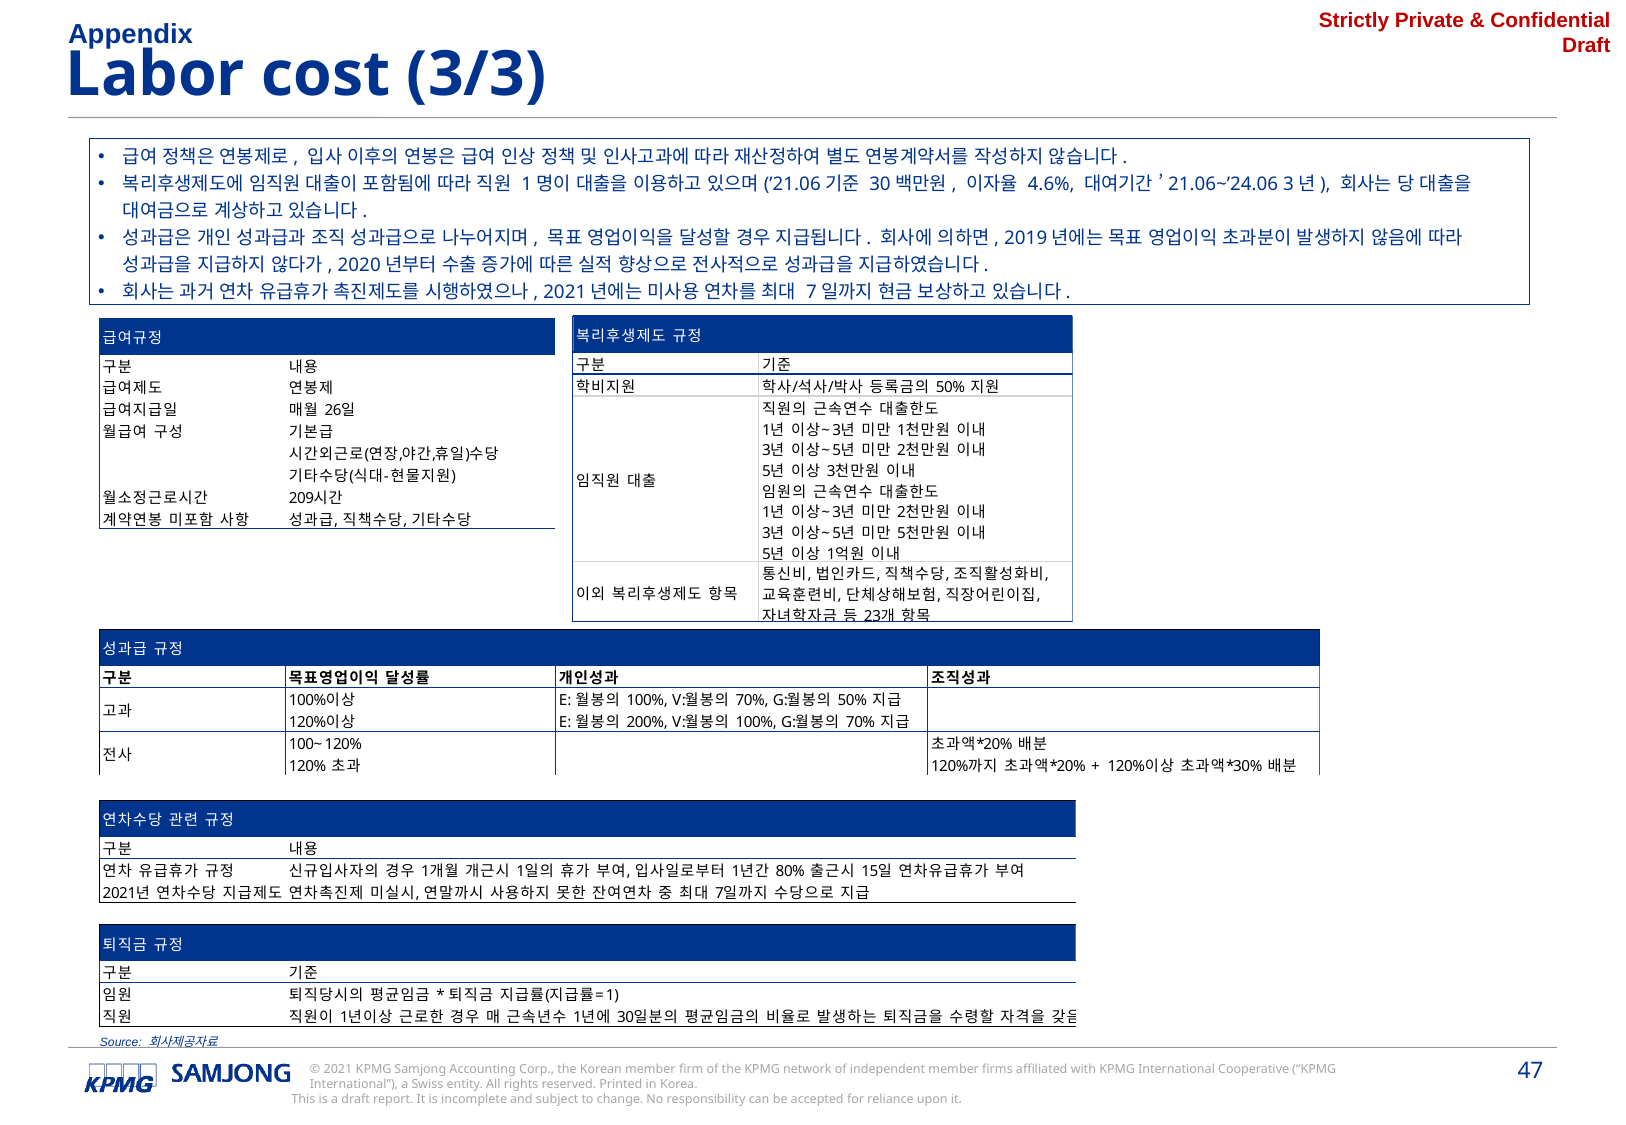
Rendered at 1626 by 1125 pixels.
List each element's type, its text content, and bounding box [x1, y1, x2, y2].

picture [76, 1048, 298, 1115]
picture [571, 315, 1075, 625]
text_box Source: 회사제공자료 [98, 1029, 438, 1050]
picture [98, 628, 1323, 778]
text_box Labor cost (3/3) [65, 24, 1513, 116]
text_box 급여 정책은 연봉제로, 입사 이후의 연봉은 급여 인상 정책 및 인사고과에 따라 재산정하여 별도 연봉계약서를 작성하지 않습니다. 복리후생제도에 임직원 대출이 포함됨에 따라 직원 1명이 대출을 이용하고 있으며(’21.06기준 30백만원, 이자율 4.6%, 대여기간 ’21.06~’24.06 3년), 회사는 당 대출을 대여금으로 계상하고 있습니다. 성과급은 개인 성과급과 조직 성과급으로 나누어지며, 목표 영업이익을 달성할 경우 지급됩니다. 회사에 의하면, 2019년에는 목표 영업이익 초과분이 발생하지 않음에 따라 성과급을 지급하지 않다가, 2020년부터 수출 증가에 따른 실적 향상으로 전사적으로 성과급을 지급하였습니다. 회사는 과거 연차 유급휴가 촉진제도를 시행하였으나, 2021년에는 미사용 연차를 최대 7일까지 현금 보상하고 있습니다. [89, 137, 1530, 305]
picture [98, 799, 1079, 1029]
picture [76, 1040, 98, 1046]
text_box Appendix [68, 8, 1565, 40]
picture [98, 317, 558, 532]
